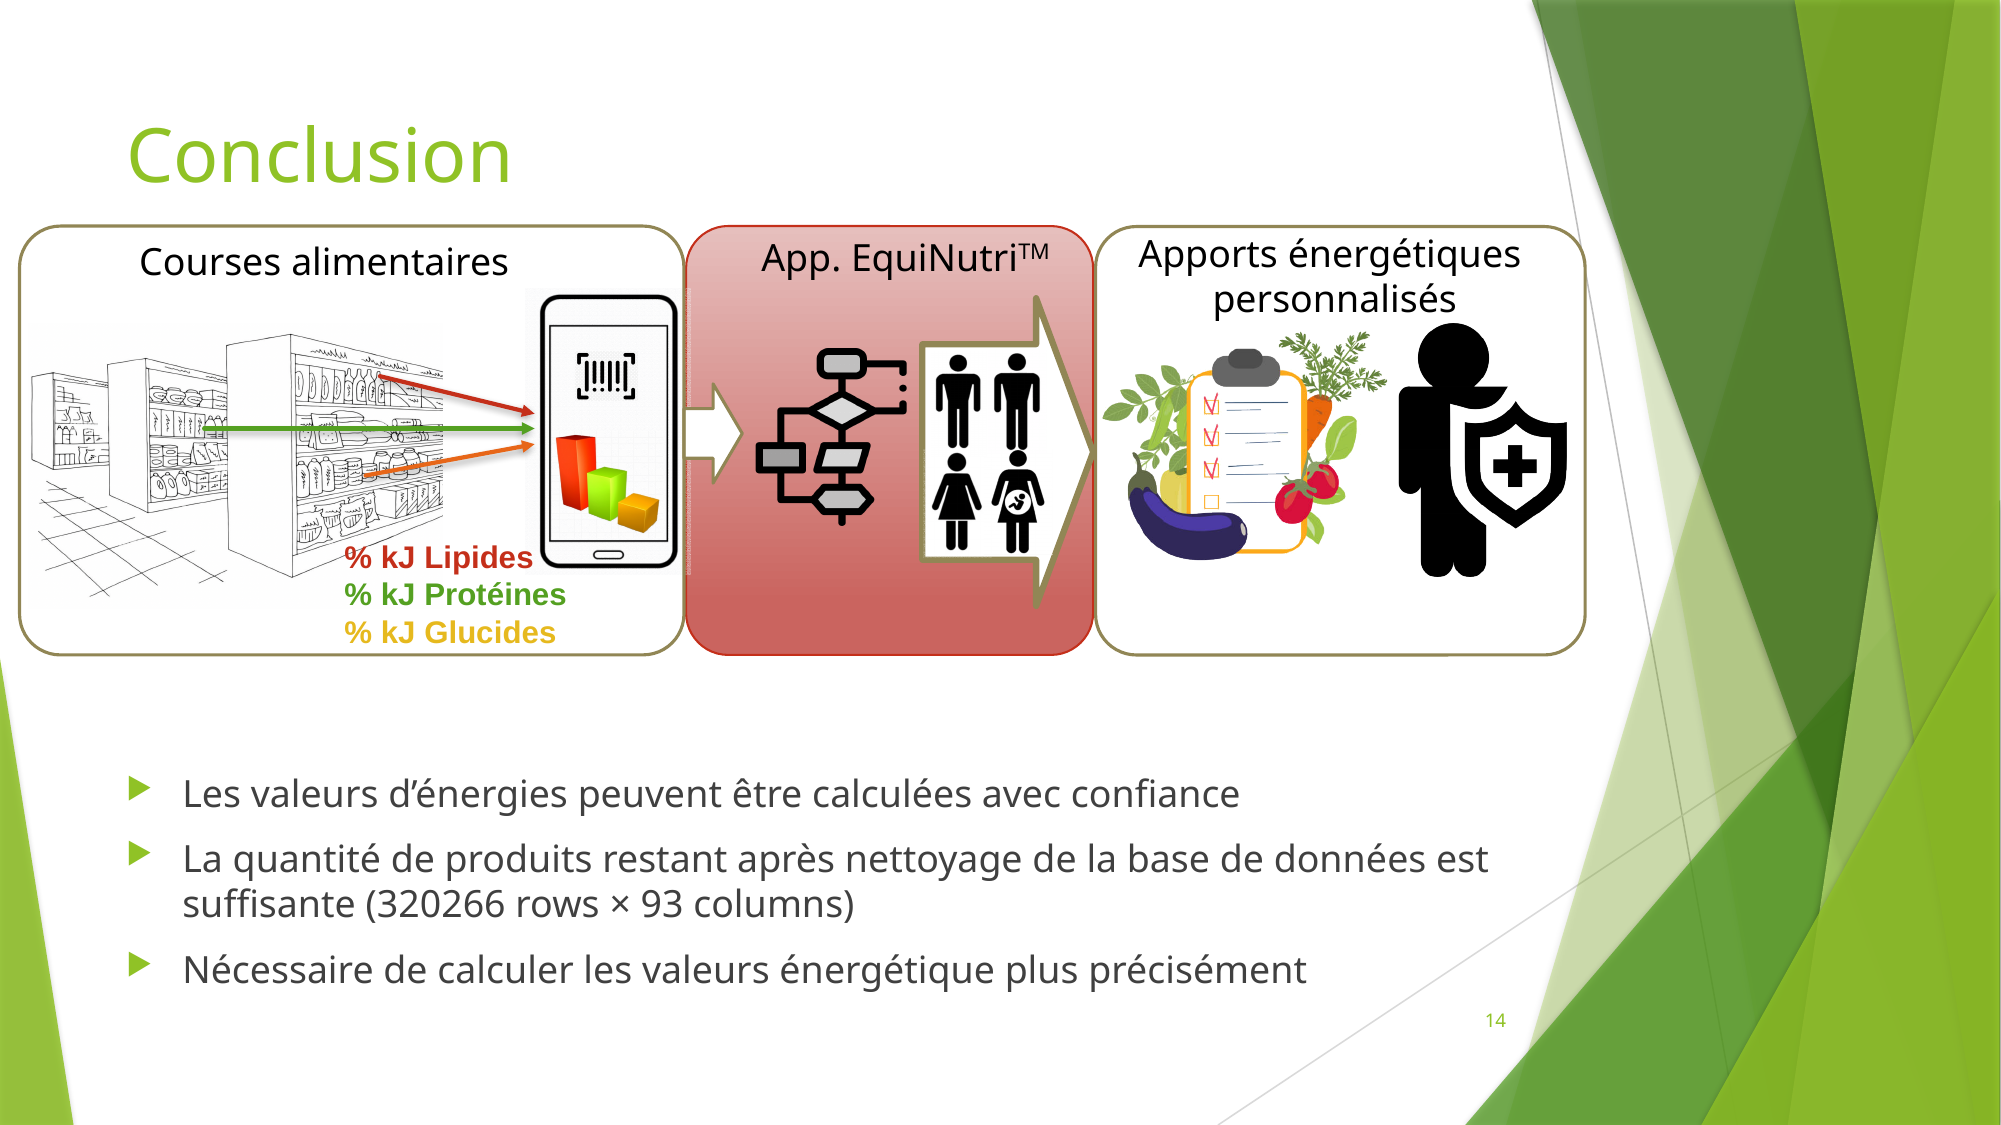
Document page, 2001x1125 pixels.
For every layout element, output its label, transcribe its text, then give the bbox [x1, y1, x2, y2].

slide_number 13 [1409, 991, 1522, 1051]
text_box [19, 222, 1614, 660]
list Les valeurs d’énergies peuvent être calculées avec confiance La quantité de produits restant après nettoyage de la base de données est suffisante (320266 rows × 93 columns) Nécessaire de calculer les valeurs énergétique plus précisément [111, 762, 1522, 1100]
title Conclusion [111, 99, 1522, 220]
